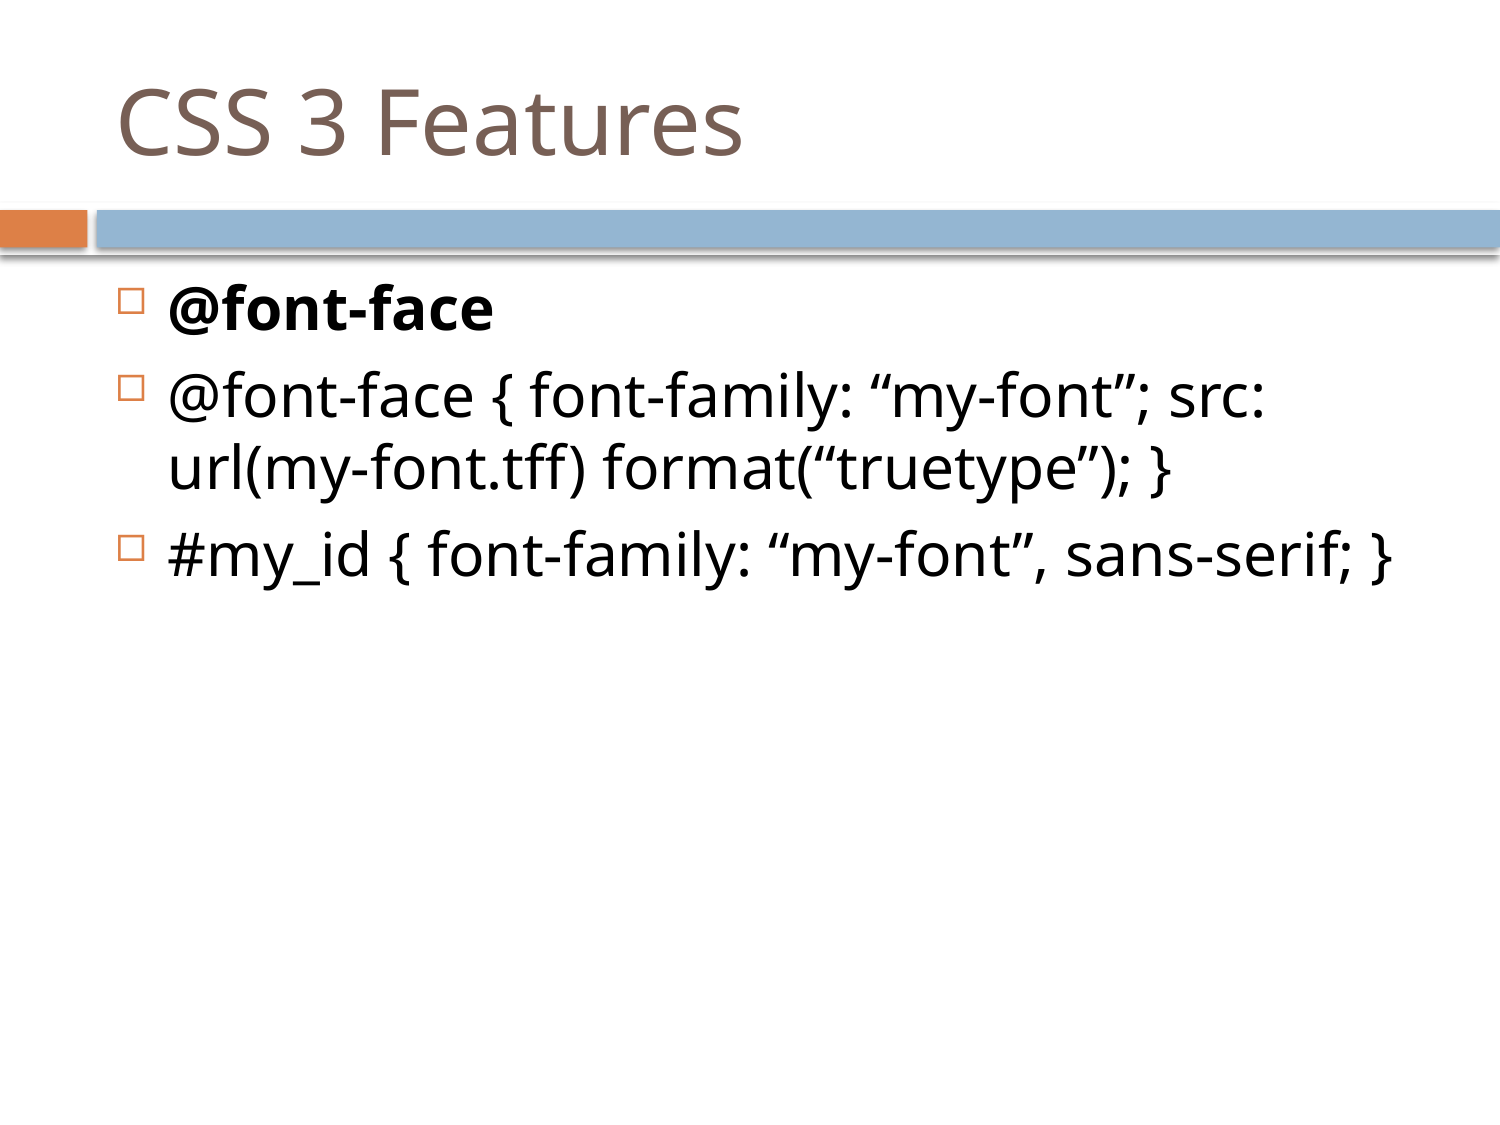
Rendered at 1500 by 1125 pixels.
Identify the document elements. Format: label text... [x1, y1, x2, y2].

list @font-face @font-face { font-family: “my-font”; src: url(my-font.tff) format(“truetype”); } #my_id { font-family: “my-font”, sans-serif; } [100, 262, 1438, 1000]
title CSS 3 Features [100, 37, 1438, 200]
